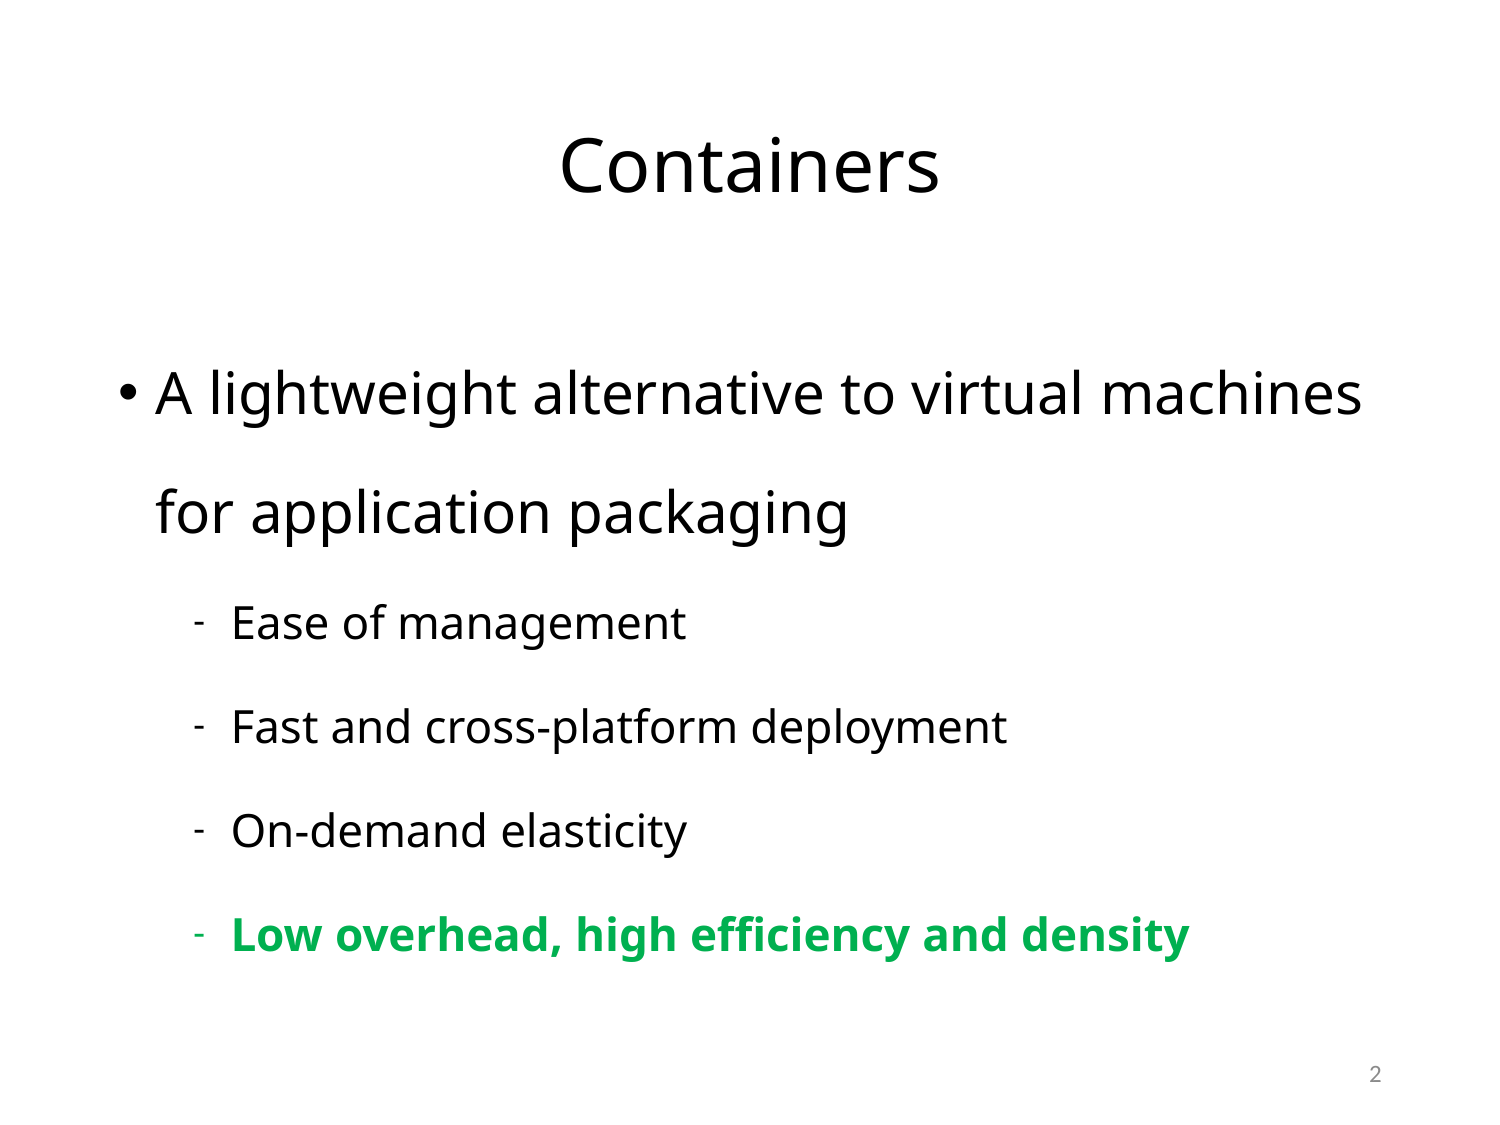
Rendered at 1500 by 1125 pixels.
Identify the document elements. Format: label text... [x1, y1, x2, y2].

slide_number 2 [1059, 1042, 1397, 1103]
list A lightweight alternative to virtual machines for application packaging Ease of management Fast and cross-platform deployment On-demand elasticity Low overhead, high efficiency and density [103, 299, 1397, 1014]
title Containers [103, 59, 1397, 278]
